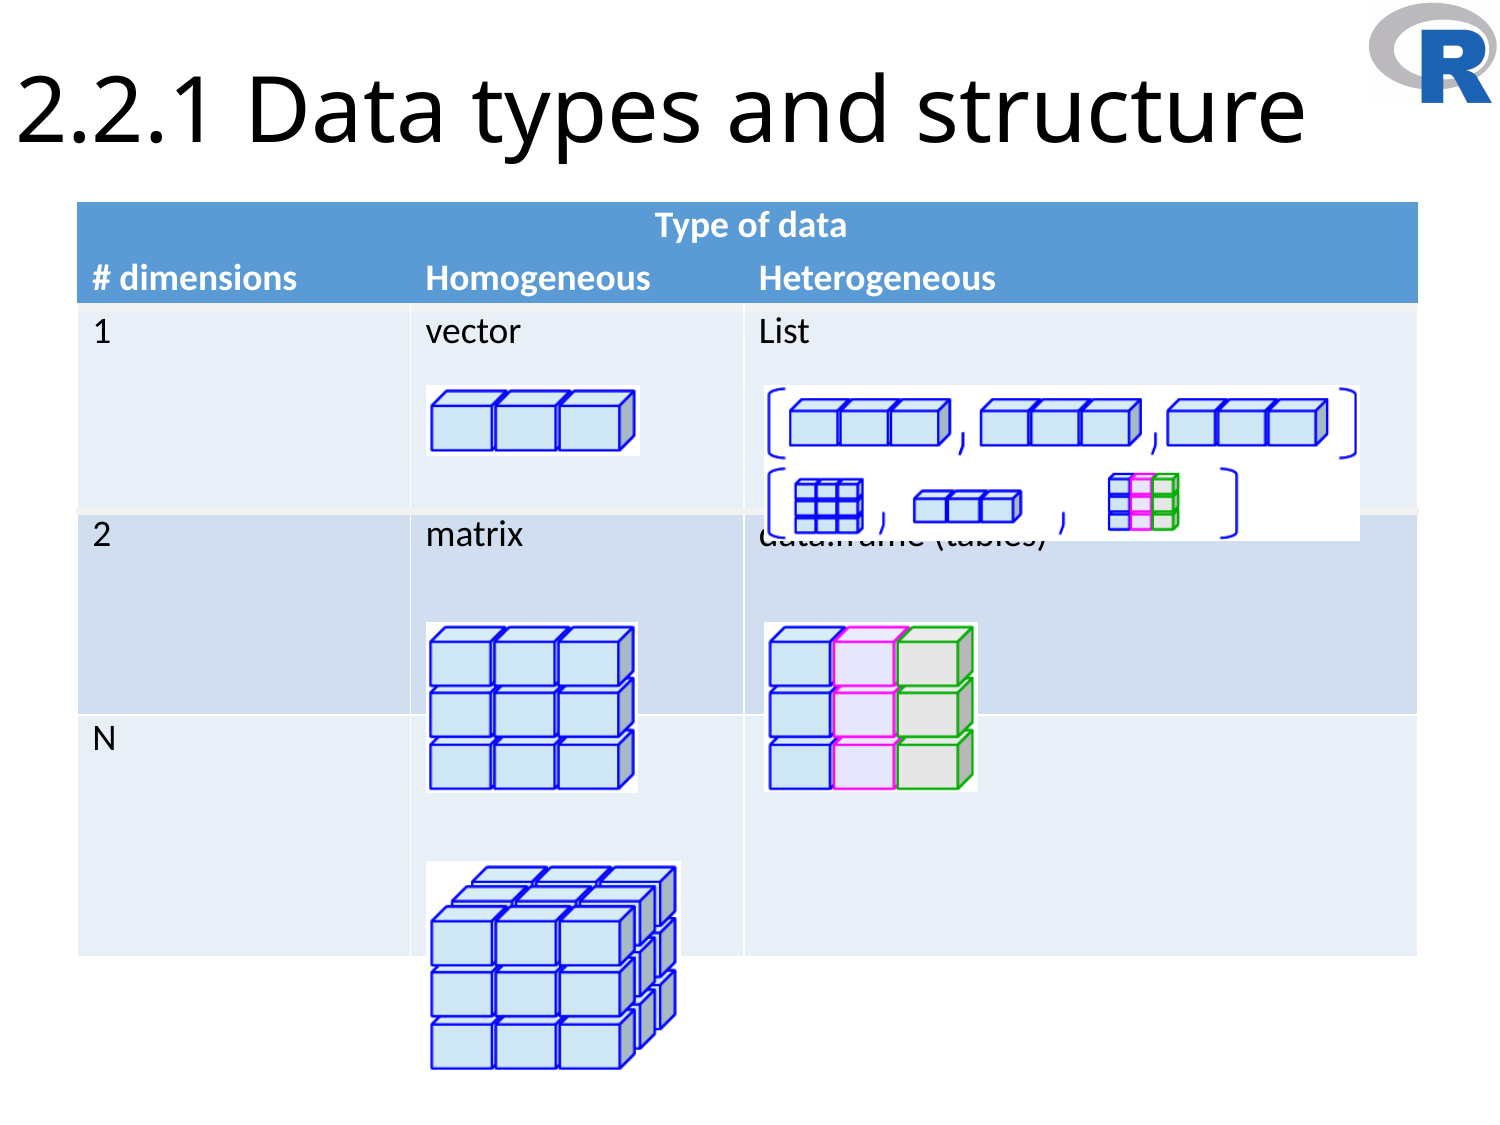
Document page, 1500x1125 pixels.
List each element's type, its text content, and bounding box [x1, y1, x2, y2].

picture [1365, 0, 1500, 107]
table_cell N [78, 716, 410, 956]
text_box 2.2.1 Data types and structure [0, 0, 1500, 218]
table_cell data.frame (tables) [745, 515, 1417, 714]
picture [764, 622, 978, 793]
picture [764, 385, 1360, 541]
picture [426, 861, 681, 1072]
table_cell 1 [78, 312, 410, 507]
table_cell array [411, 716, 743, 956]
table_cell Heterogeneous [744, 255, 1418, 303]
table_header # dimensions [77, 218, 411, 303]
table_cell [745, 716, 1417, 956]
table_cell 2 [78, 515, 410, 714]
table_cell Homogeneous [411, 255, 744, 303]
table_header Type of data [411, 218, 1418, 255]
table_cell matrix [411, 515, 743, 714]
table_cell List [745, 312, 1417, 507]
table_cell vector [411, 312, 743, 507]
picture [426, 385, 640, 456]
picture [426, 622, 638, 794]
